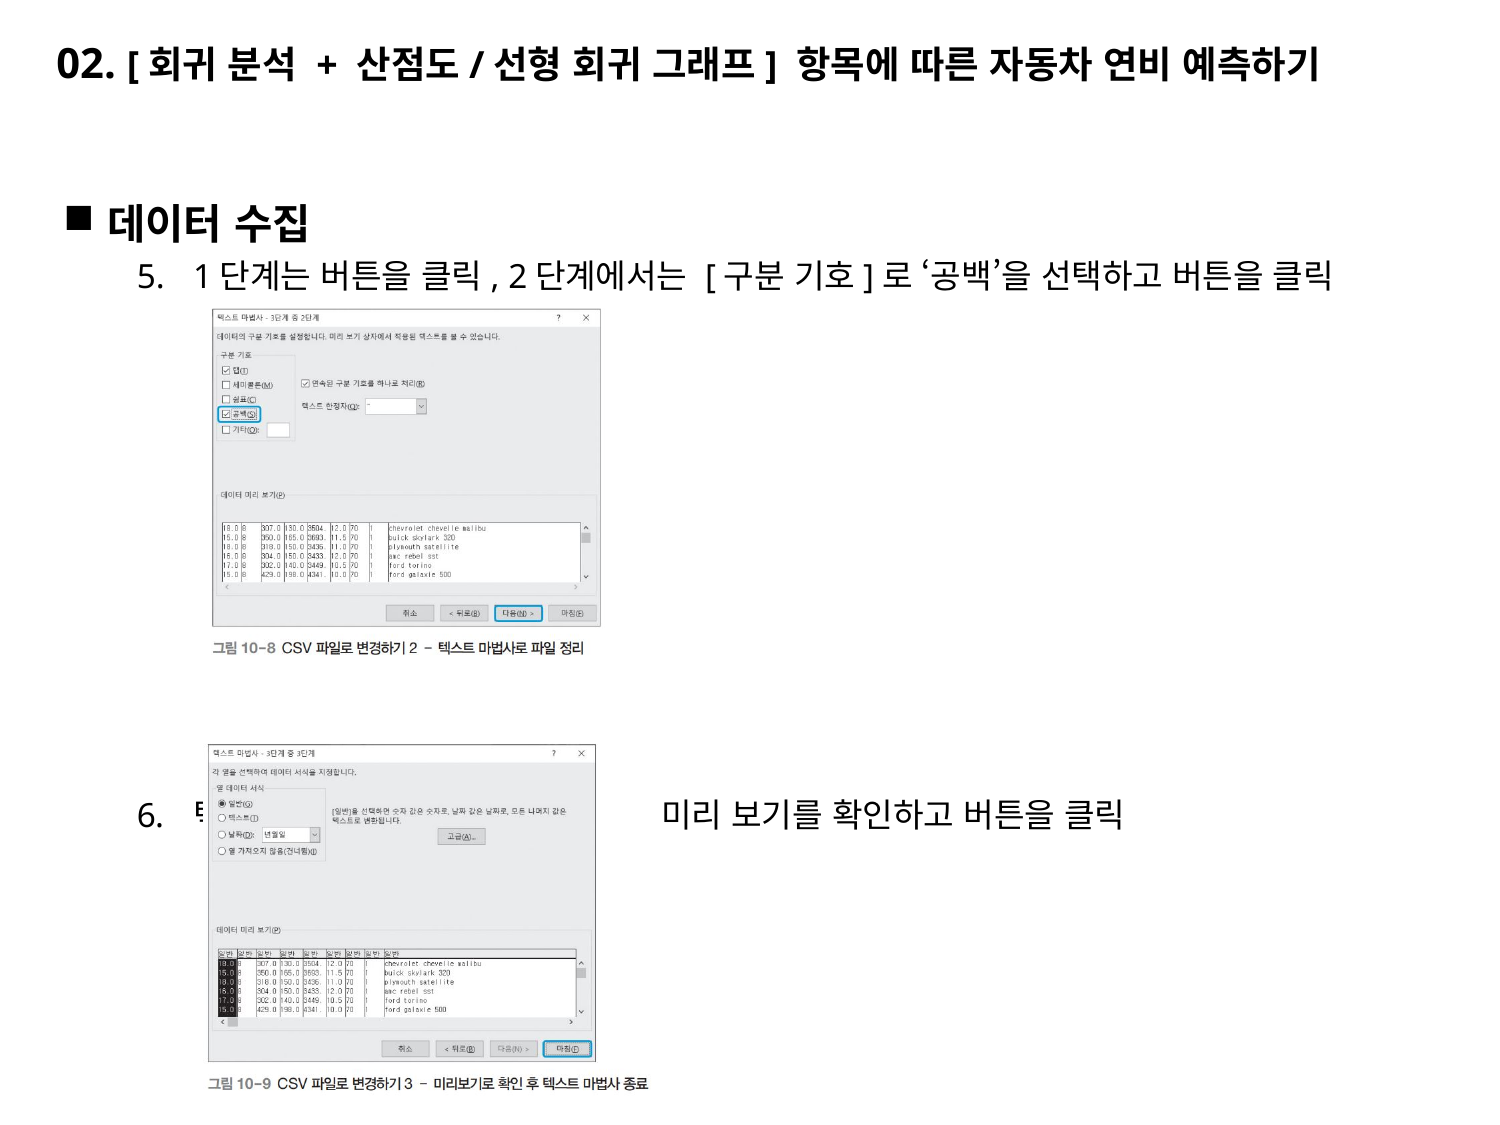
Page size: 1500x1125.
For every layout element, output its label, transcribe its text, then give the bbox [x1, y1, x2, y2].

list 데이터 수집 1단계는 버튼을 클릭, 2단계에서는 [구분 기호]로 ‘공백’을 선택하고 버튼을 클릭 텍스트 마법사 3단계에서 데이터 미리 보기를 확인하고 버튼을 클릭 [48, 165, 1467, 1064]
picture [205, 303, 605, 660]
title 02. [회귀 분석 + 산점도/선형 회귀 그래프] 항목에 따른 자동차 연비 예측하기 [41, 17, 1400, 107]
picture [203, 737, 653, 1096]
